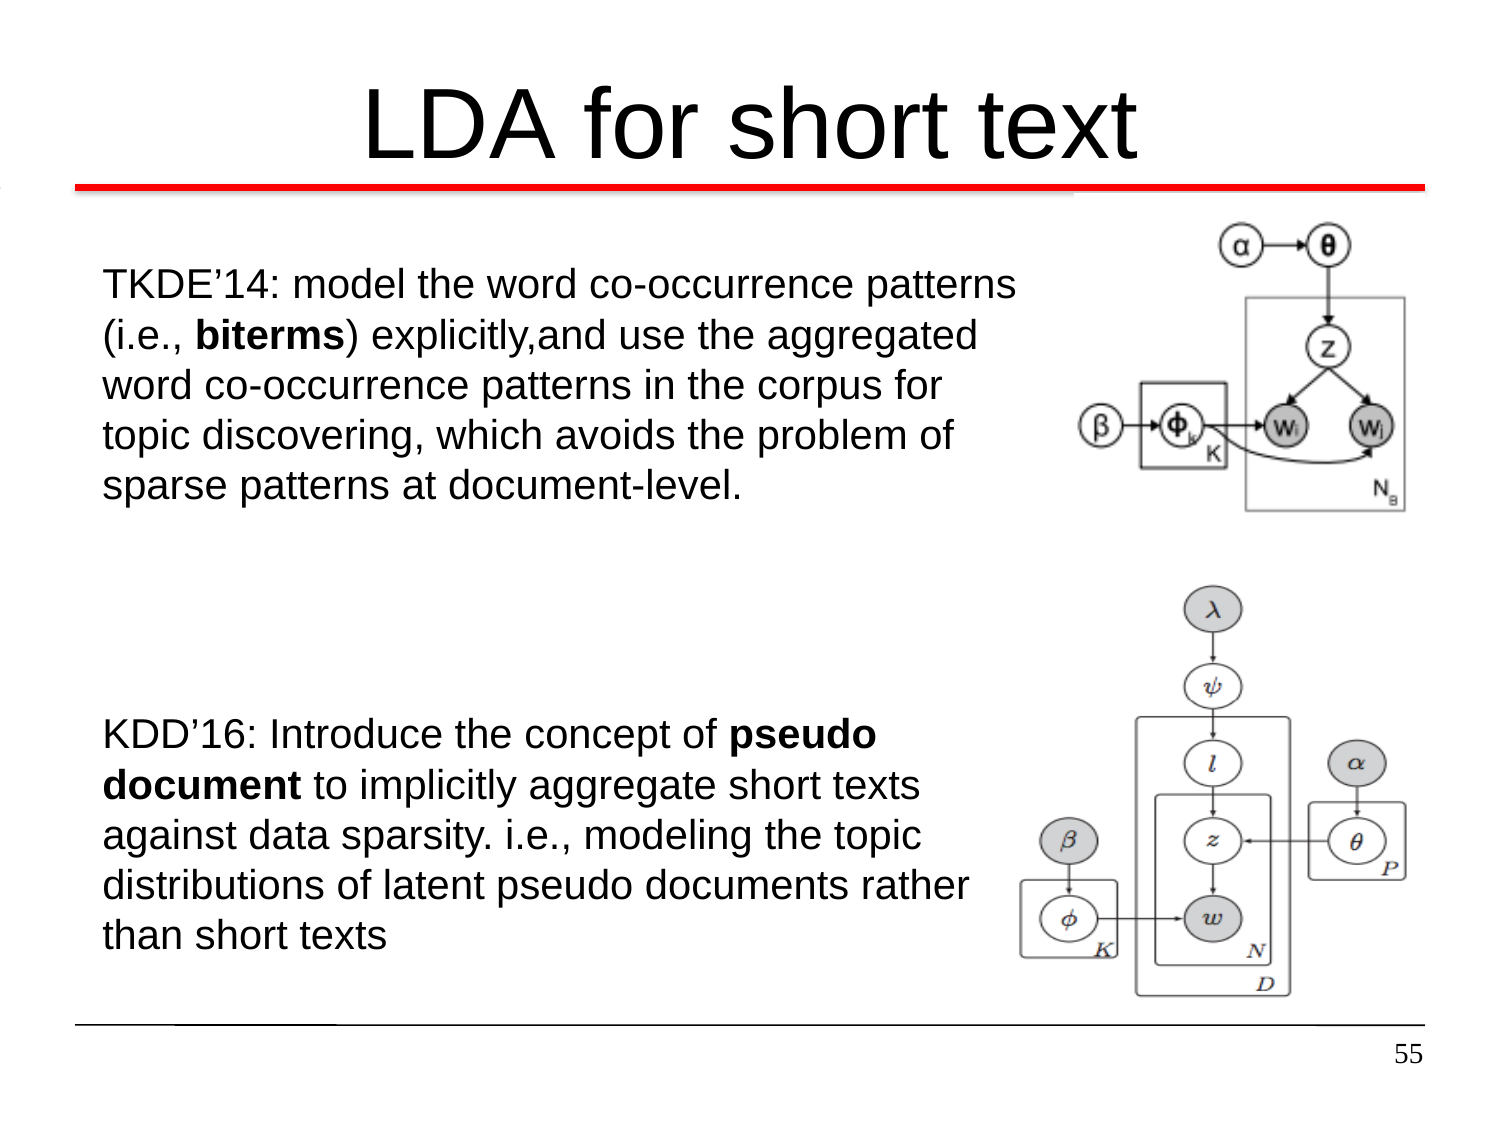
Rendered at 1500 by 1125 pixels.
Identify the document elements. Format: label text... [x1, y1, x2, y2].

text_box KDD’16: Introduce the concept of pseudo document to implicitly aggregate short texts against data sparsity. i.e., modeling the topic distributions of latent pseudo documents rather than short texts [87, 699, 980, 965]
picture [985, 549, 1426, 1007]
text_box 55 [1075, 1037, 1424, 1114]
title LDA for short text [75, 24, 1425, 213]
text_box TKDE’14: model the word co-occurrence patterns (i.e., biterms) explicitly,and use the aggregated word co-occurrence patterns in the corpus for topic discovering, which avoids the problem of sparse patterns at document-level. [87, 249, 1038, 515]
picture [1074, 193, 1426, 526]
